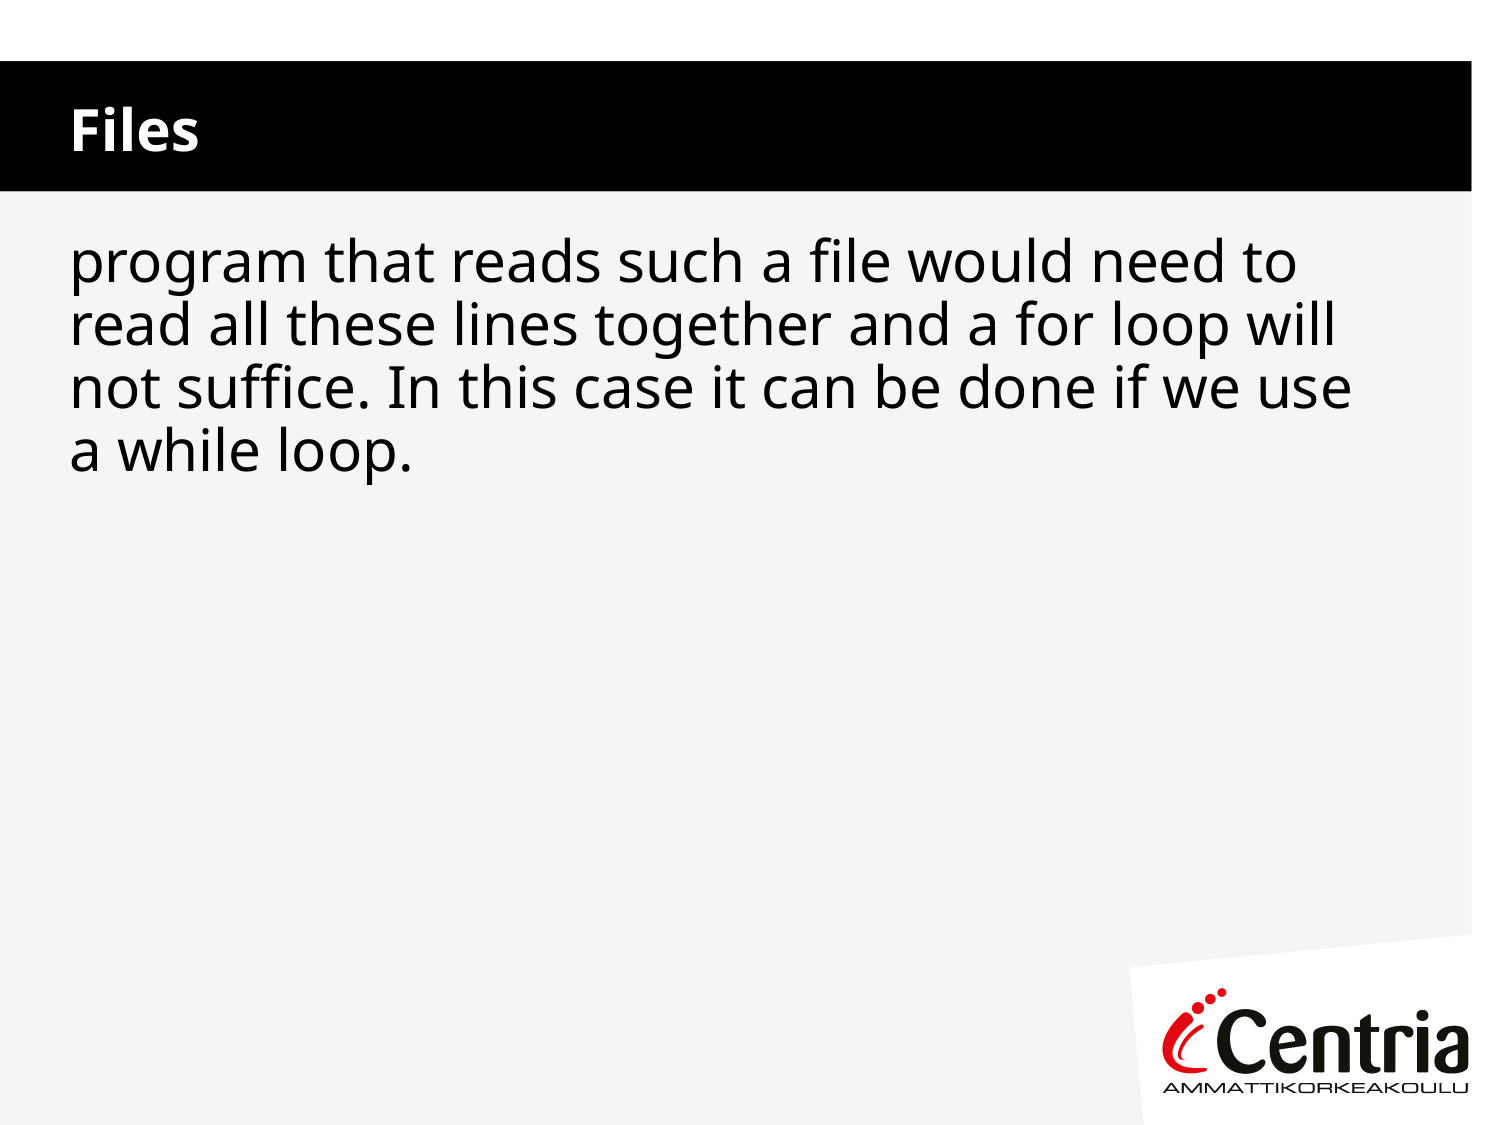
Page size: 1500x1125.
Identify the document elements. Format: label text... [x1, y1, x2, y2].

picture [0, 0, 1500, 1125]
list program that reads such a file would need to read all these lines together and a for loop will not suffice. In this case it can be done if we use a while loop. [54, 224, 1410, 1067]
text_box Files [54, 65, 1462, 172]
